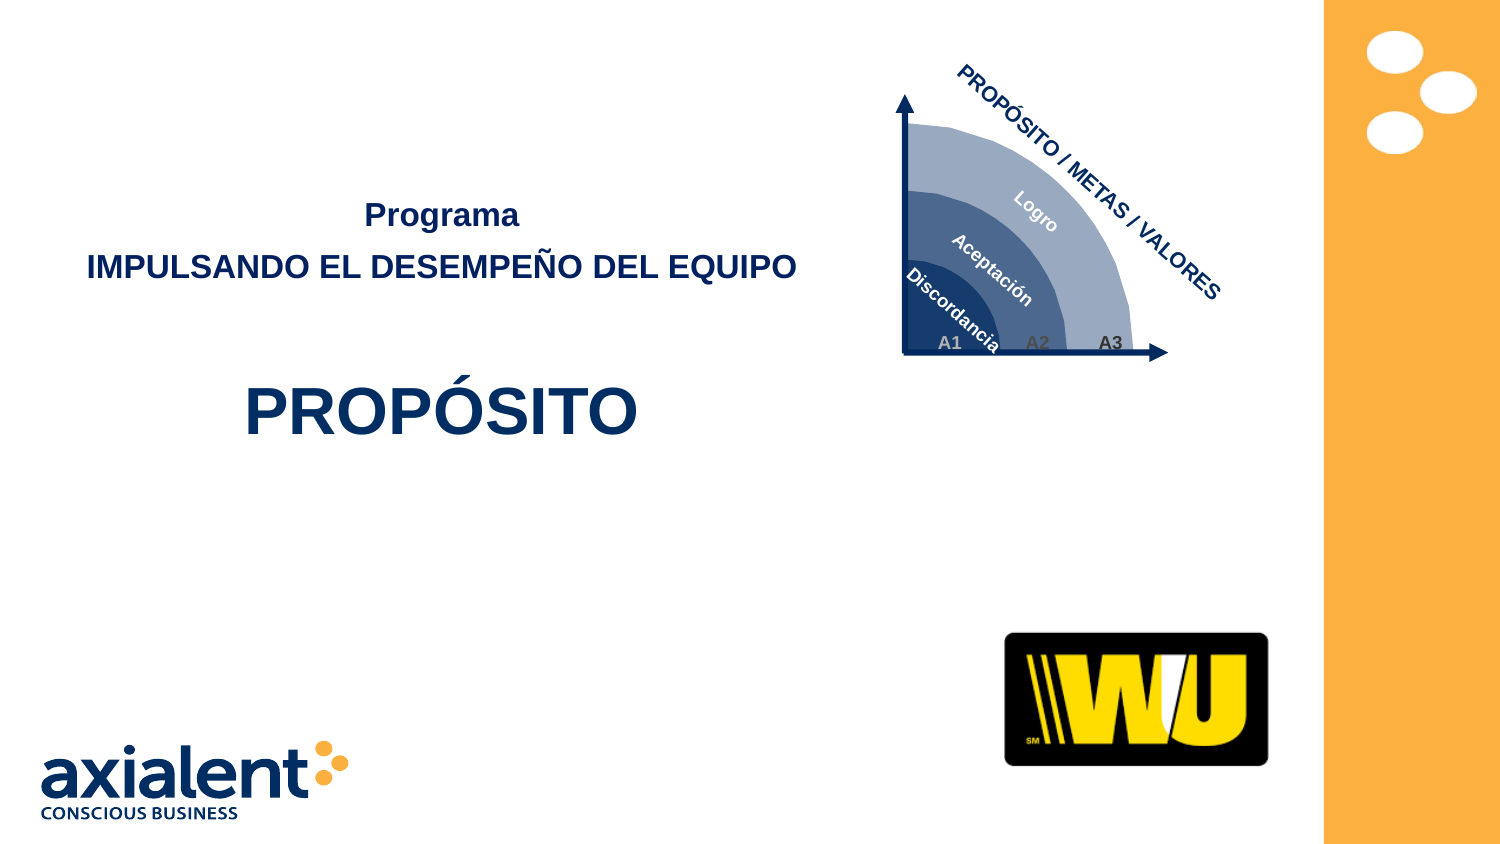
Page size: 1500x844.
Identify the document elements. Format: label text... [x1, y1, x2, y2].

subtitle PROPÓSITO [211, 359, 673, 461]
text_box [879, 93, 1282, 362]
picture [1367, 31, 1477, 154]
text_box Programa IMPULSANDO EL DESEMPEÑO DEL EQUIPO [71, 185, 813, 293]
picture [1004, 567, 1269, 832]
